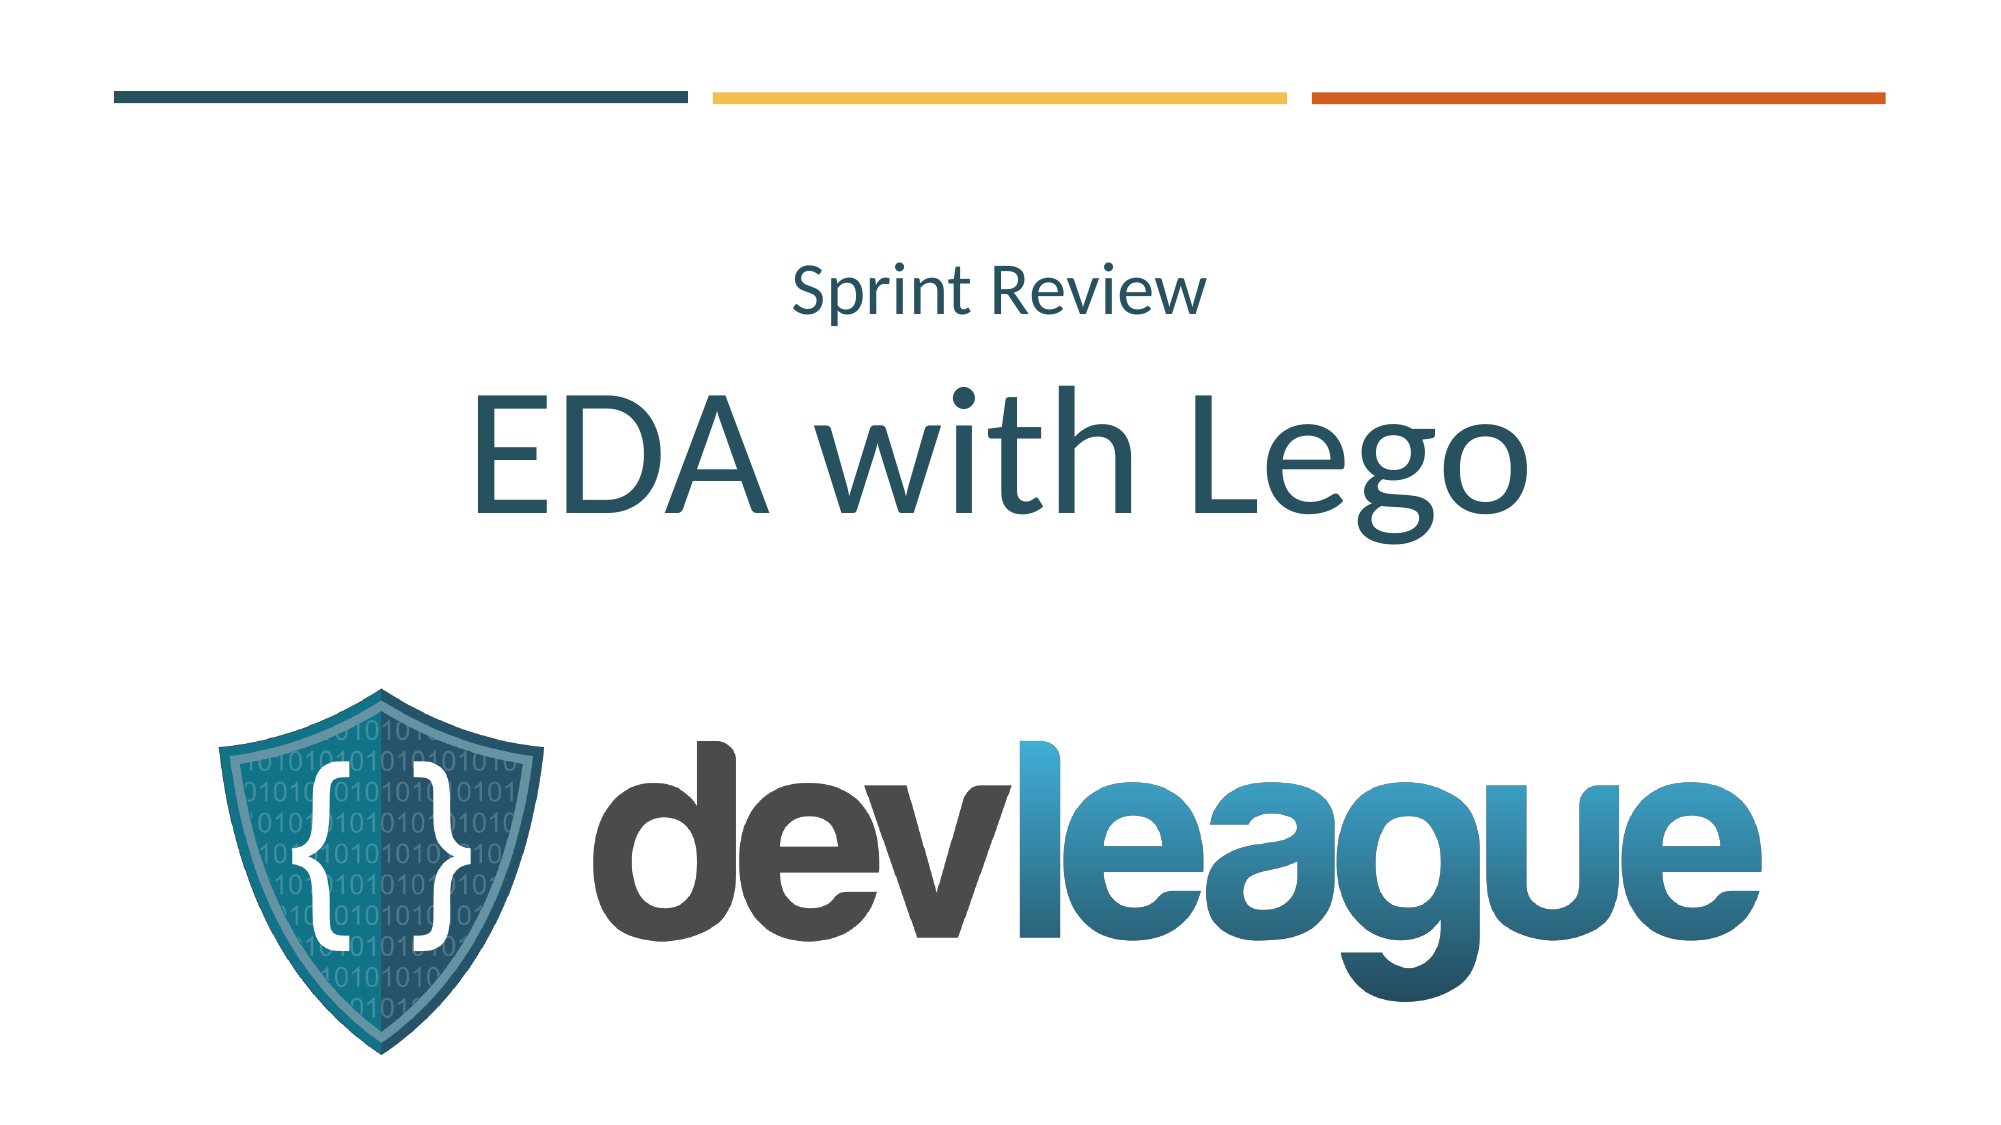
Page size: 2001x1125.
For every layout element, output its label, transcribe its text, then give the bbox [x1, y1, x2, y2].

text_box [1311, 91, 1887, 105]
picture [218, 688, 1783, 1055]
text_box [113, 90, 689, 104]
text_box Sprint Review EDA with Lego [114, 232, 1886, 557]
text_box [712, 91, 1288, 105]
